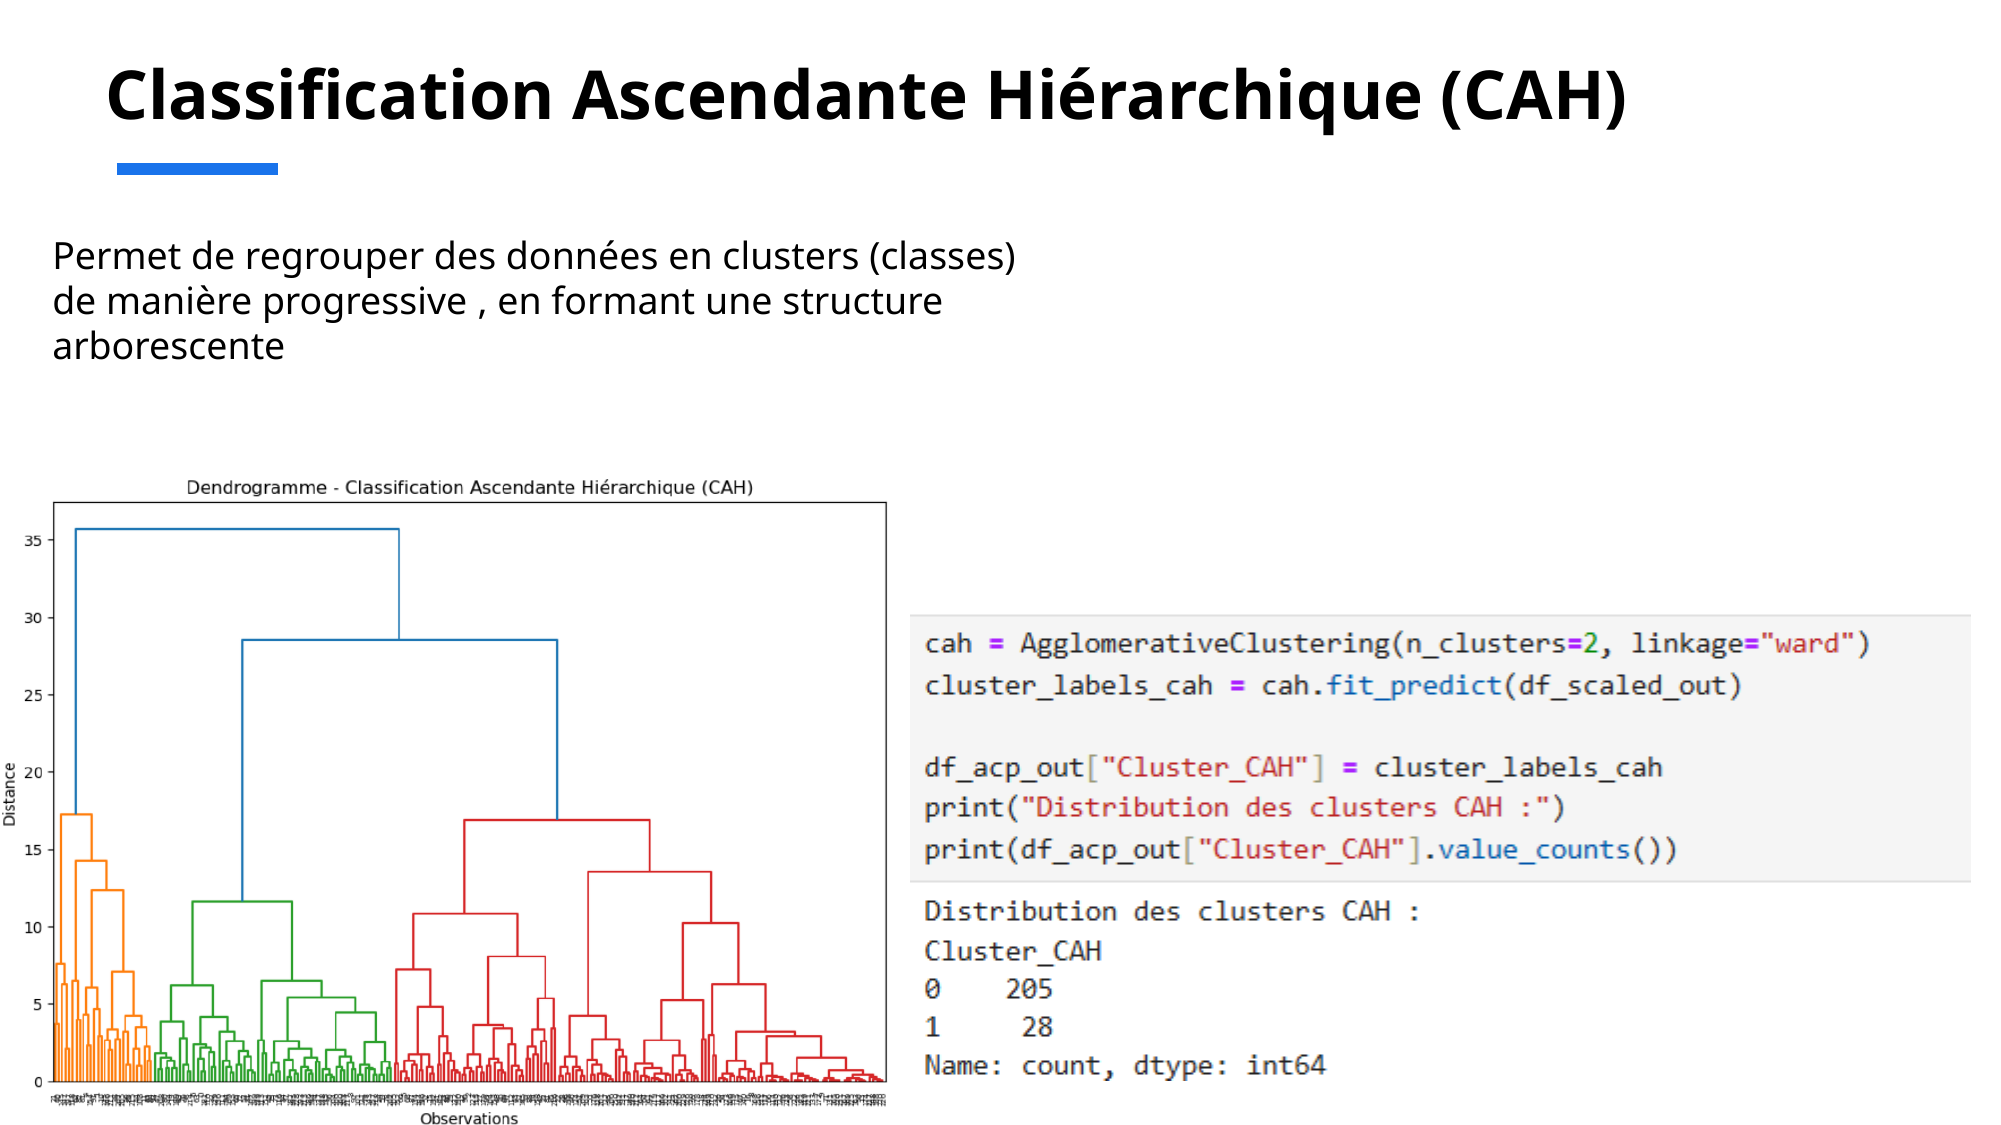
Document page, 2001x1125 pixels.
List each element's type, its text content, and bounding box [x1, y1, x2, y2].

picture [0, 473, 1971, 1125]
text_box Permet de regrouper des données en clusters (classes) de manière progressive , en formant une structure arborescente [37, 224, 1050, 375]
title Classification Ascendante Hiérarchique (CAH) [90, 44, 1878, 225]
